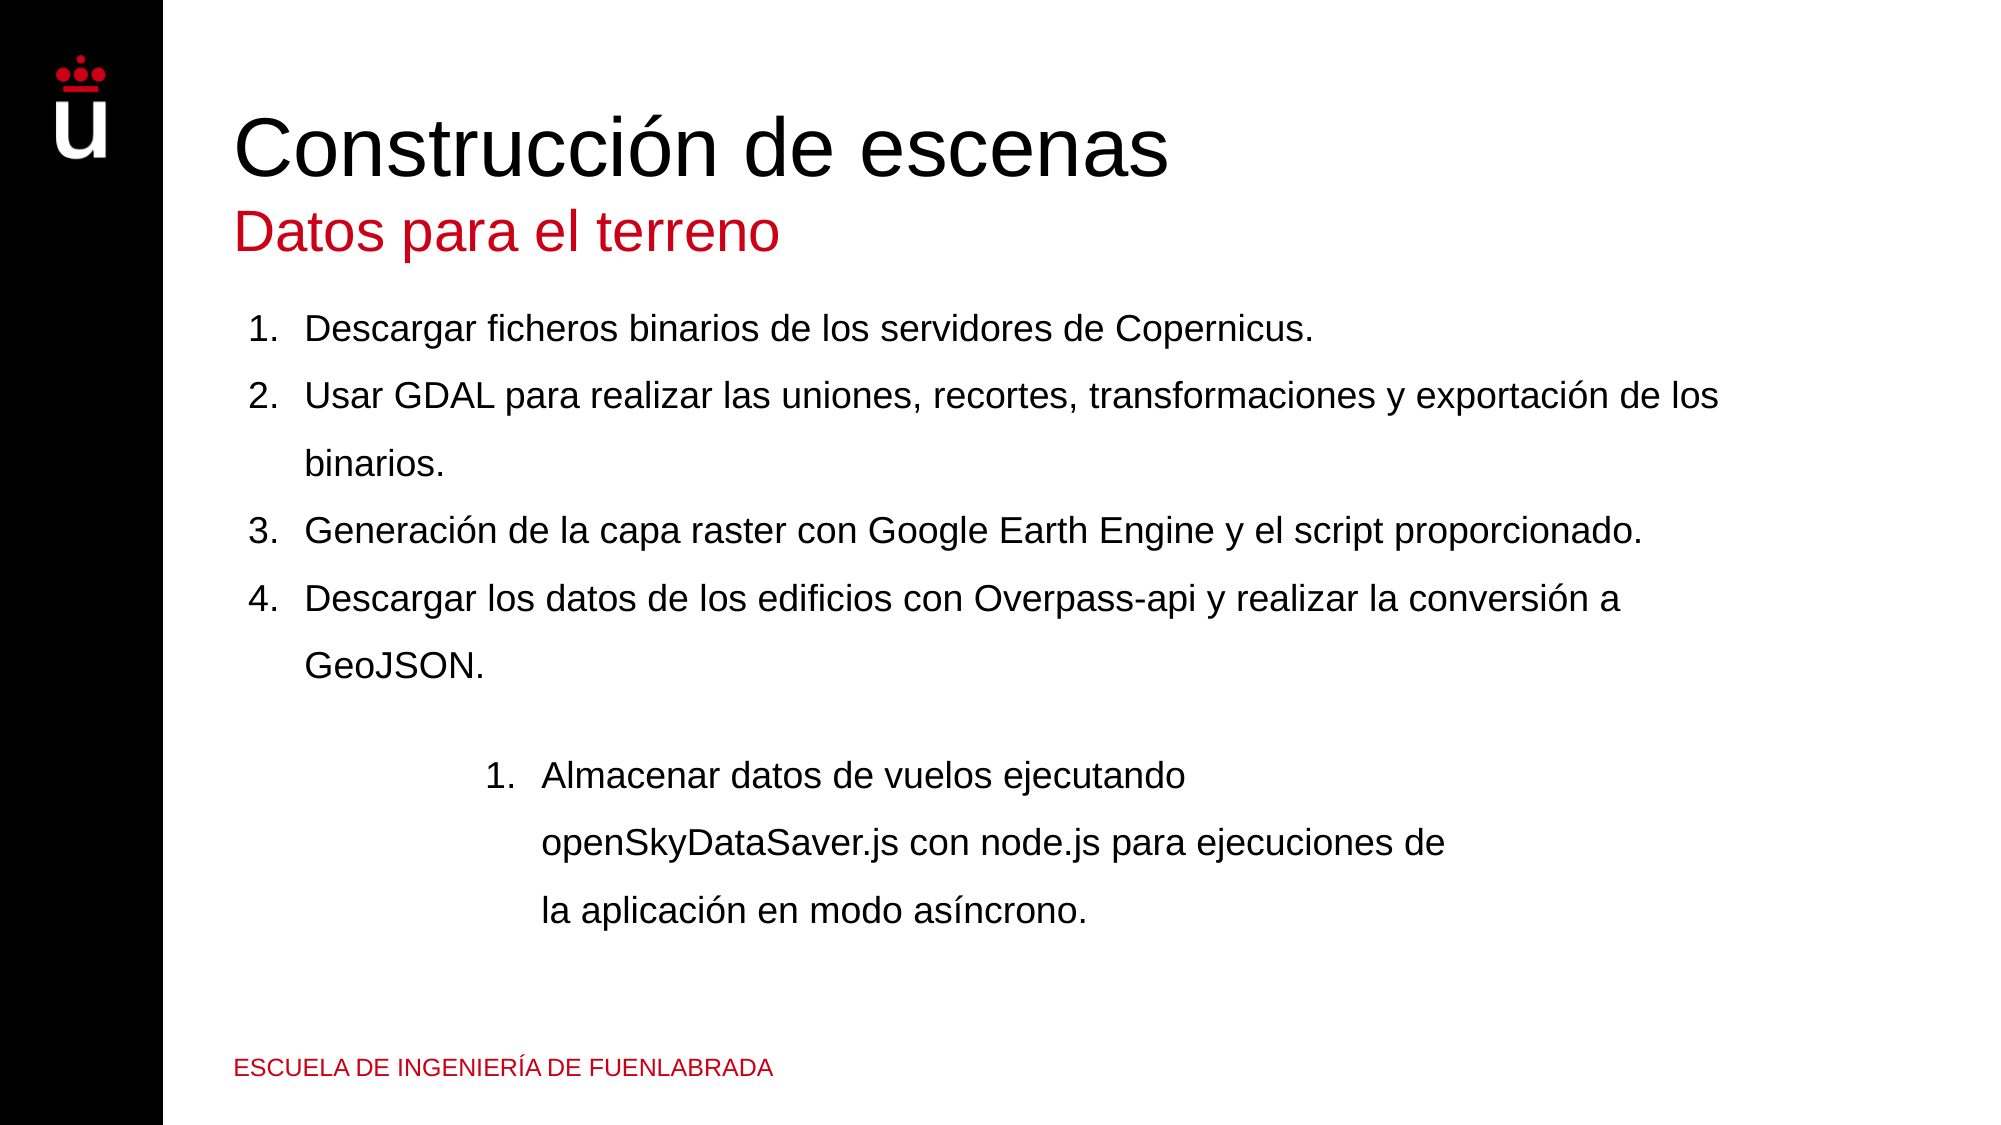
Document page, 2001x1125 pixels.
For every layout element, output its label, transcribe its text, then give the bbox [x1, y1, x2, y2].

text_box Descargar ficheros binarios de los servidores de Copernicus. Usar GDAL para realizar las uniones, recortes, transformaciones y exportación de los binarios. Generación de la capa raster con Google Earth Engine y el script proporcionado. Descargar los datos de los edificios con Overpass-api y realizar la conversión a GeoJSON. [233, 273, 1752, 694]
subtitle Datos para el terreno [233, 193, 1257, 253]
picture [55, 55, 117, 165]
title Construcción de escenas [233, 91, 1412, 193]
text_box Almacenar datos de vuelos ejecutando openSkyDataSaver.js con node.js para ejecuciones de la aplicación en modo asíncrono. [470, 720, 1471, 938]
list ESCUELA DE INGENIERÍA DE FUENLABRADA [233, 1051, 1140, 1082]
